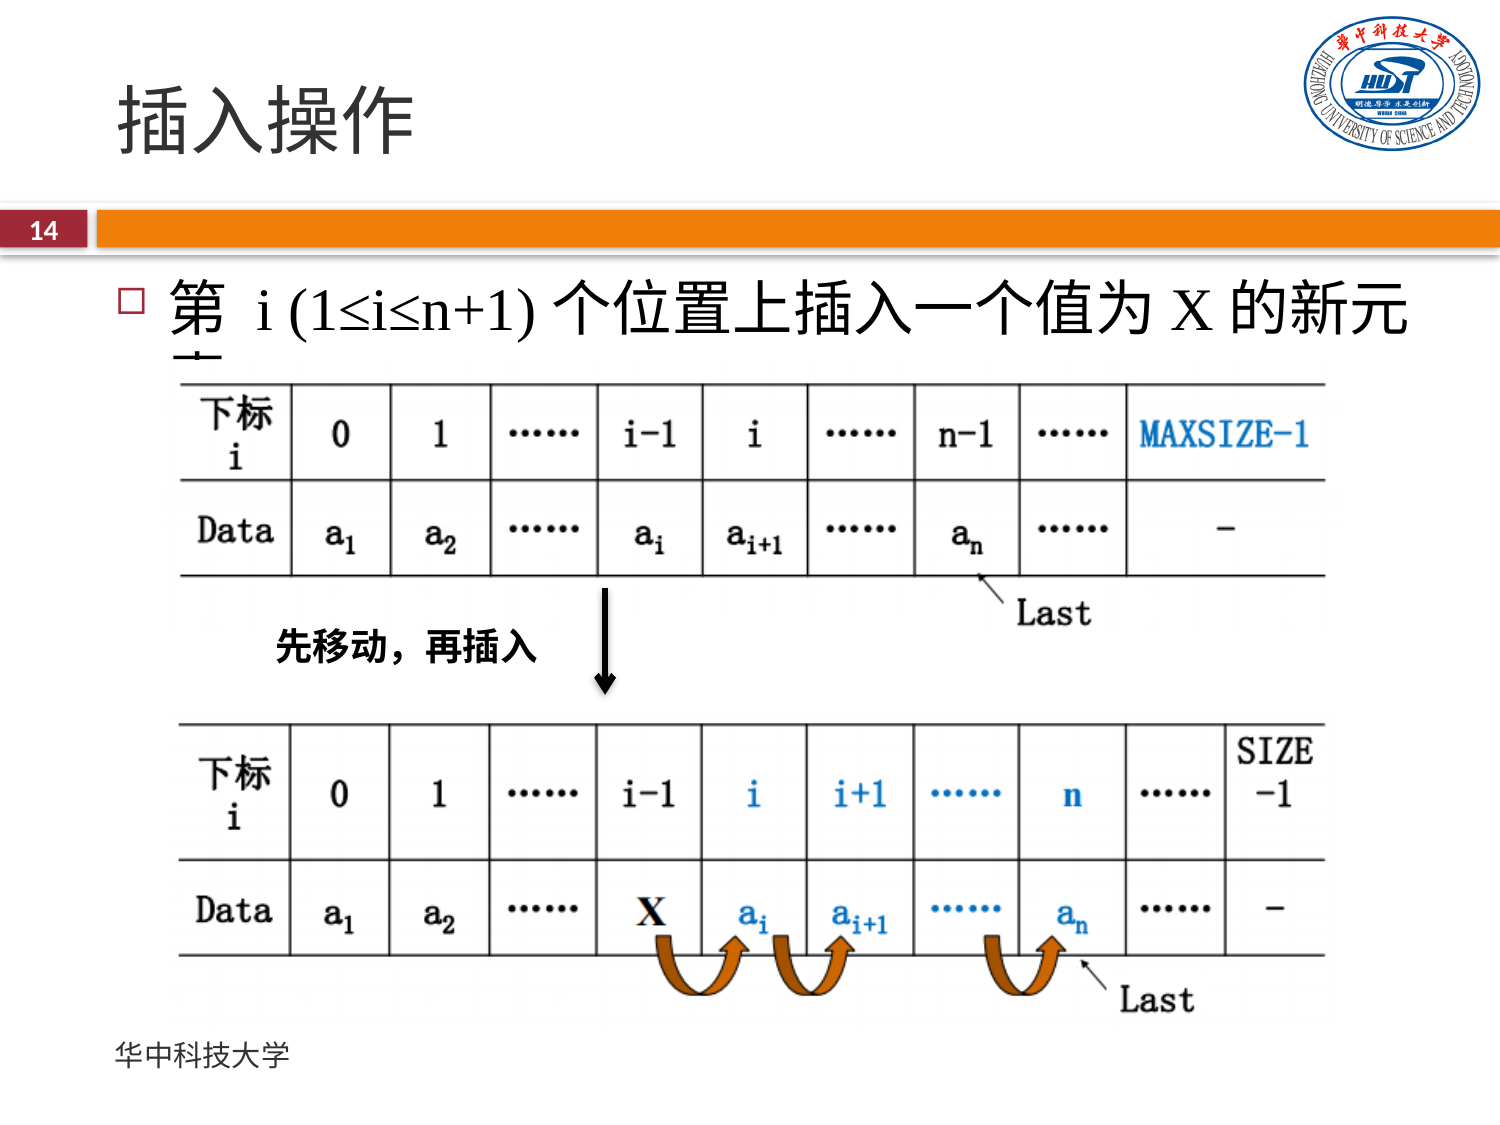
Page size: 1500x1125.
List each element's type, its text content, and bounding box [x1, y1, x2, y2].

picture [156, 360, 1344, 633]
picture [165, 711, 1335, 1029]
title 插入操作 [100, 37, 1438, 200]
text_box 先移动，再插入 [260, 642, 553, 675]
picture [1299, 12, 1488, 154]
list 第 i (1≤i≤n+1)个位置上插入一个值为X的新元素 [100, 262, 1438, 1000]
footer 华中科技大学 [99, 1025, 990, 1085]
slide_number 14 [0, 208, 88, 249]
